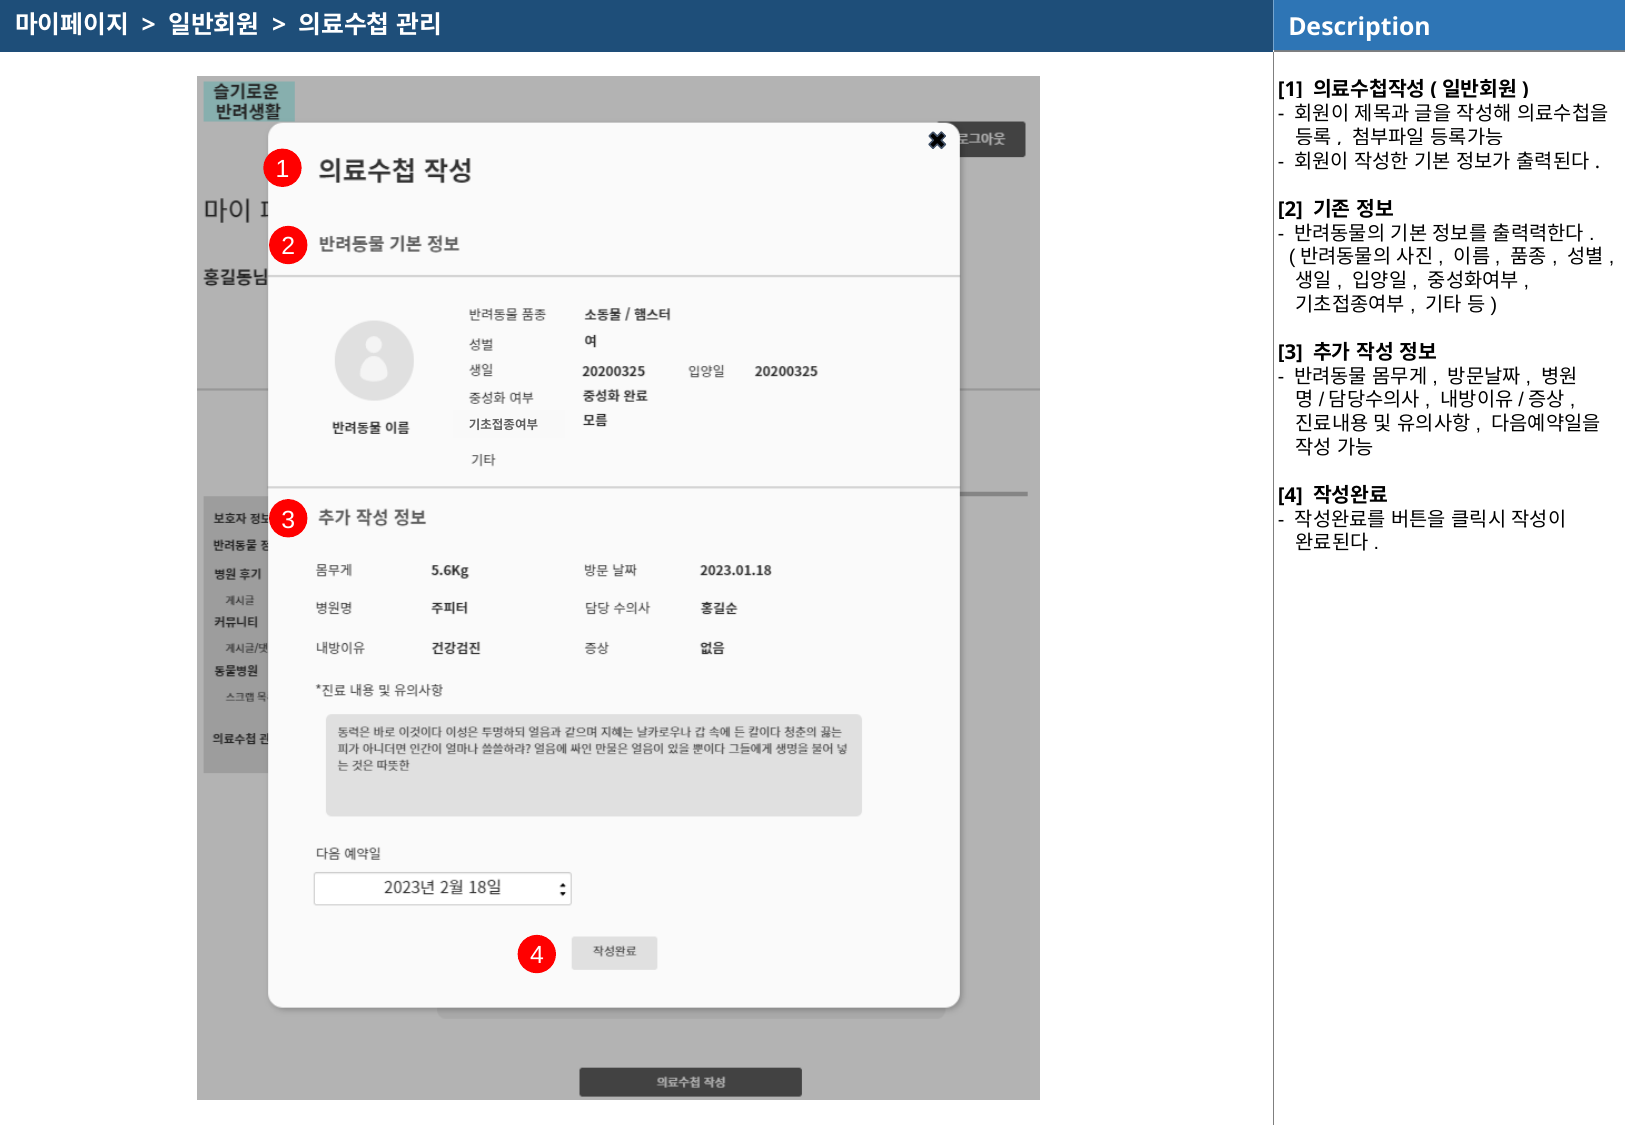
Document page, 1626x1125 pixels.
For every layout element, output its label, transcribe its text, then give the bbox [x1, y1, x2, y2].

text_box [1] 의료수첩작성(일반회원) - 회원이 제목과 글을 작성해 의료수첩을 등록, 첨부파일 등록가능 - 회원이 작성한 기본 정보가 출력된다. [2] 기존 정보 - 반려동물의 기본 정보를 출력력한다. (반려동물의 사진, 이름, 품종, 성별, 생일, 입양일, 중성화여부, 기초접종여부, 기타 등) [3] 추가 작성 정보 - 반려동물 몸무게, 방문날짜, 병원명/담당수의사, 내방이유/증상, 진료내용 및 유의사항, 다음예약일을 작성 가능 [4] 작성완료 - 작성완료를 버튼을 클릭시 작성이 완료된다. [1271, 51, 1625, 1125]
list 마이페이지 > 일반회원 > 의료수첩 관리 [0, 0, 1238, 52]
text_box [197, 76, 1041, 1101]
